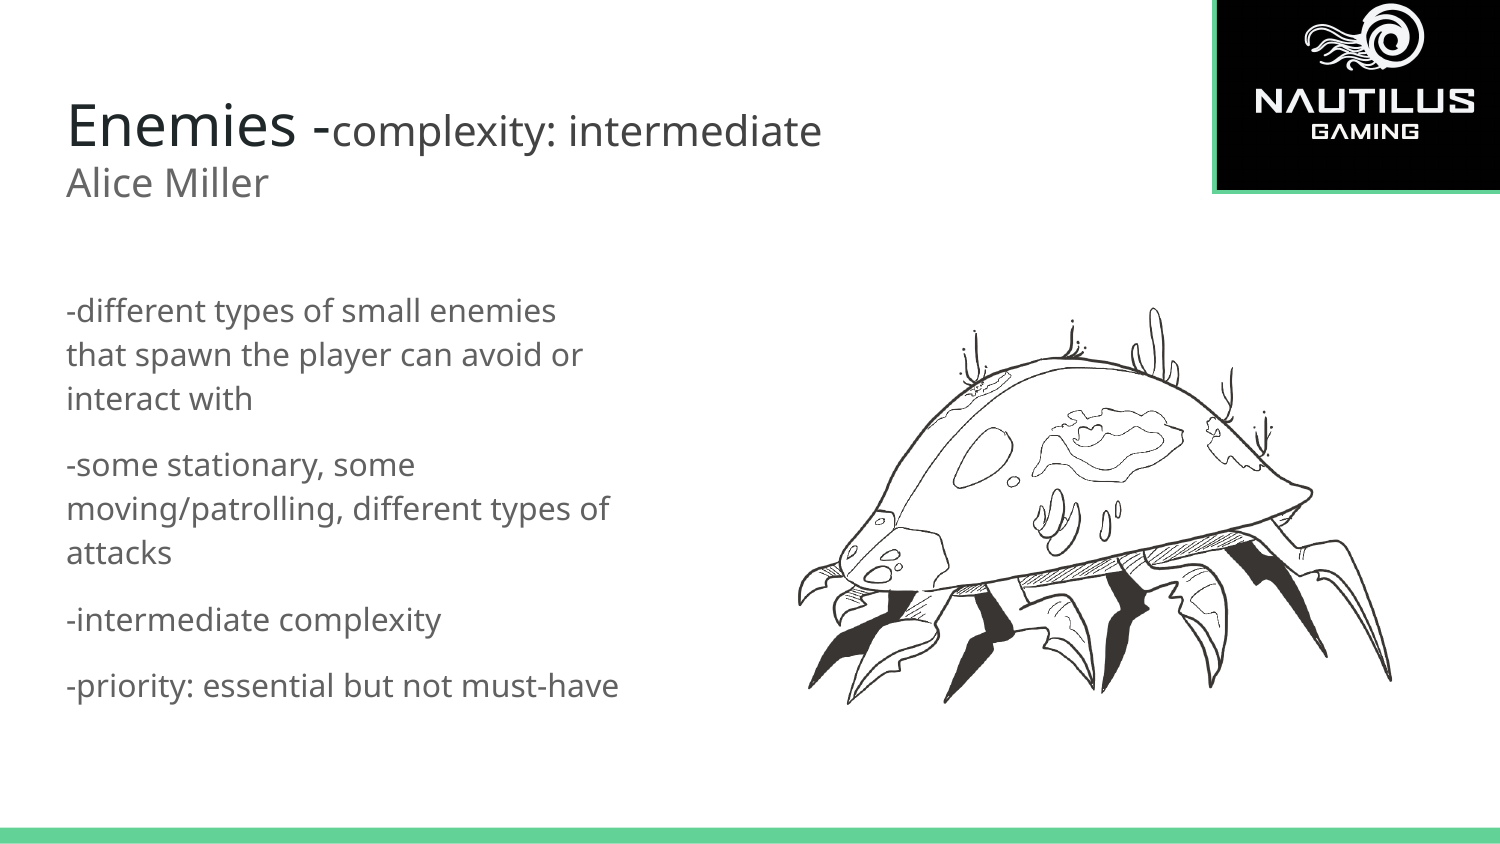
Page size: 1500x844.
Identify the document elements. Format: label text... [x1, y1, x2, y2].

title Enemies -complexity: intermediate Alice Miller [51, 72, 1449, 227]
picture [756, 242, 1410, 730]
picture [1216, 0, 1500, 190]
list -different types of small enemies that spawn the player can avoid or interact with -some stationary, some moving/patrolling, different types of attacks -intermediate complexity -priority: essential but not must-have [51, 269, 639, 750]
